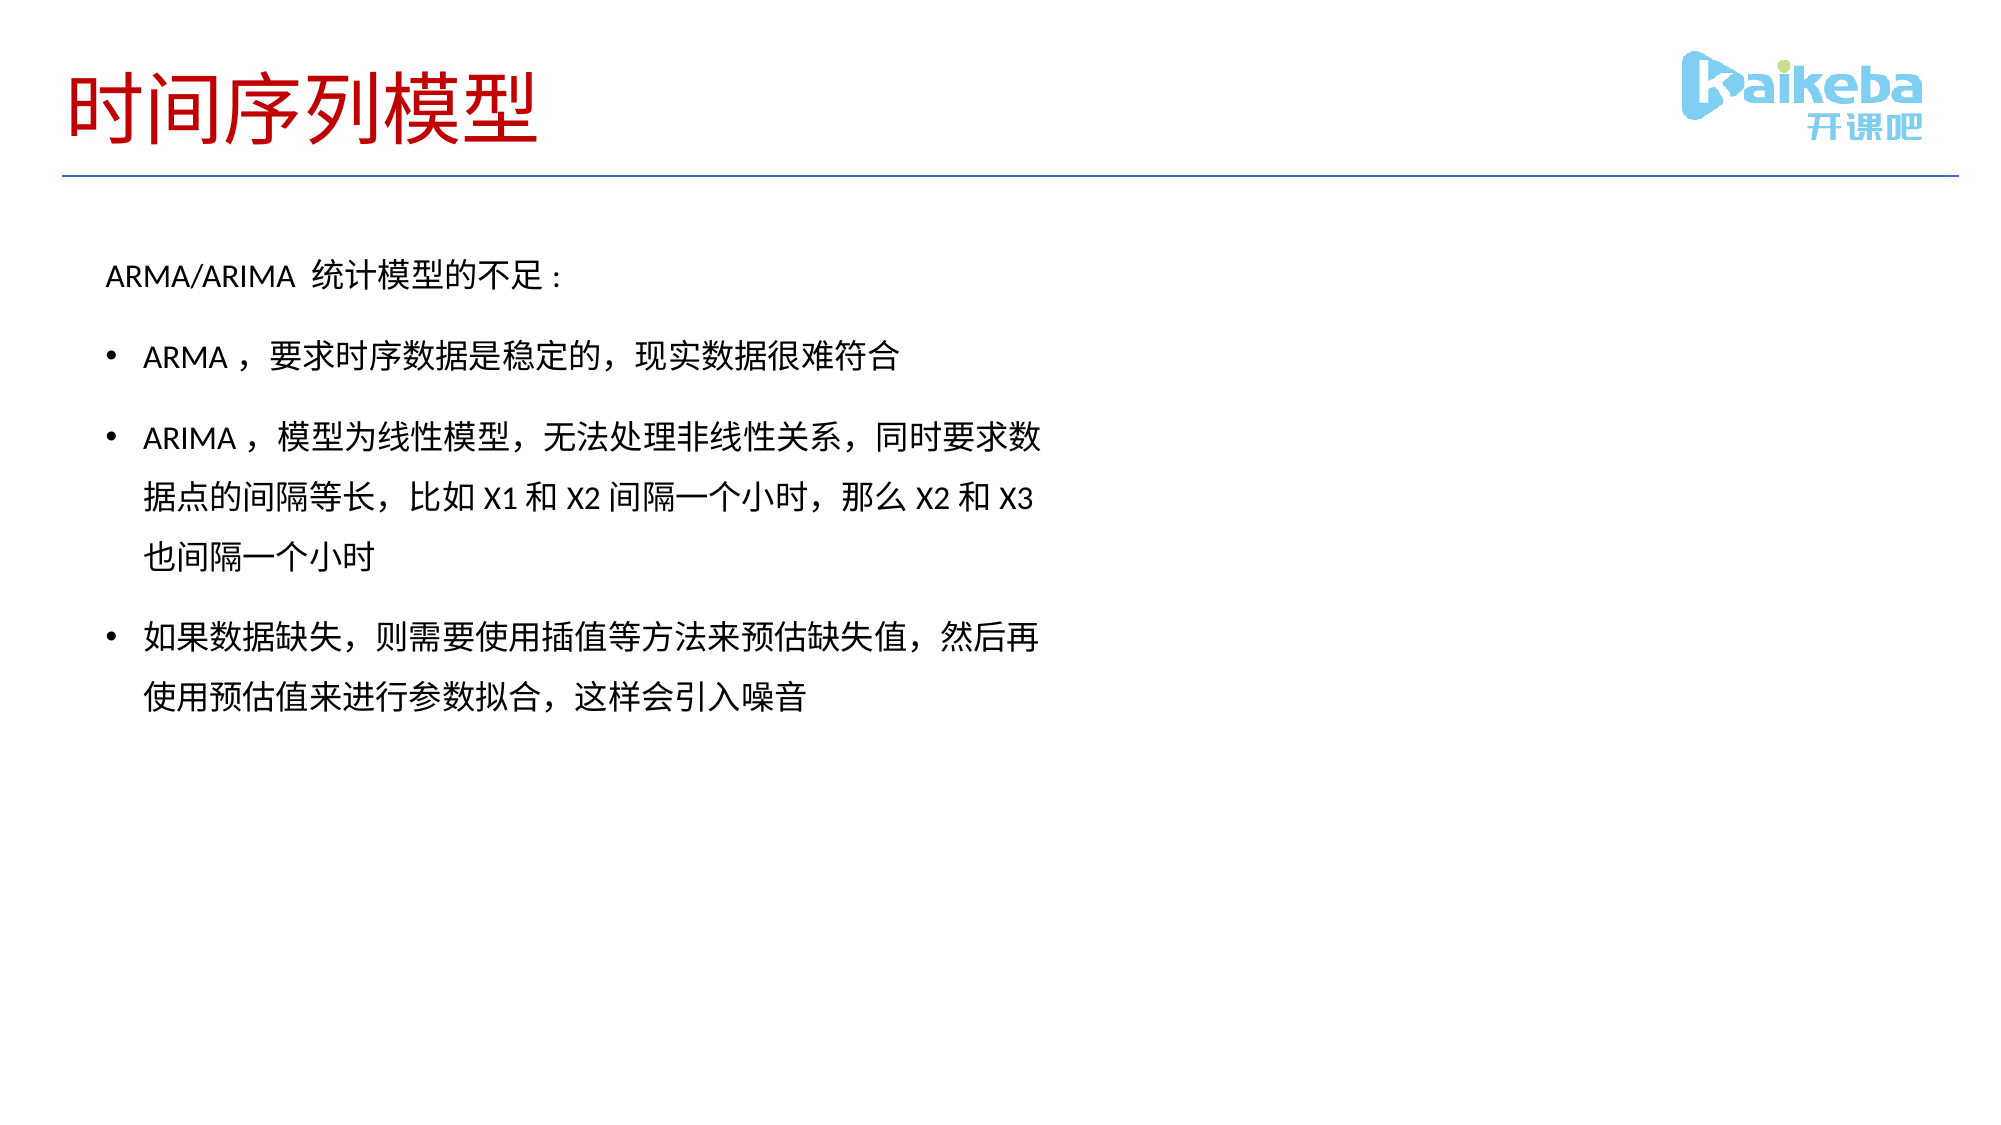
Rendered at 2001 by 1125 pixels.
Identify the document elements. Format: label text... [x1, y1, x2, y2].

text_box ARMA/ARIMA 统计模型的不足: ARMA，要求时序数据是稳定的，现实数据很难符合 ARIMA，模型为线性模型，无法处理非线性关系，同时要求数据点的间隔等长，比如X1和X2间隔一个小时，那么X2和X3也间隔一个小时 如果数据缺失，则需要使用插值等方法来预估缺失值，然后再使用预估值来进行参数拟合，这样会引入噪音 [98, 227, 1063, 918]
title 时间序列模型 [57, 59, 1728, 167]
